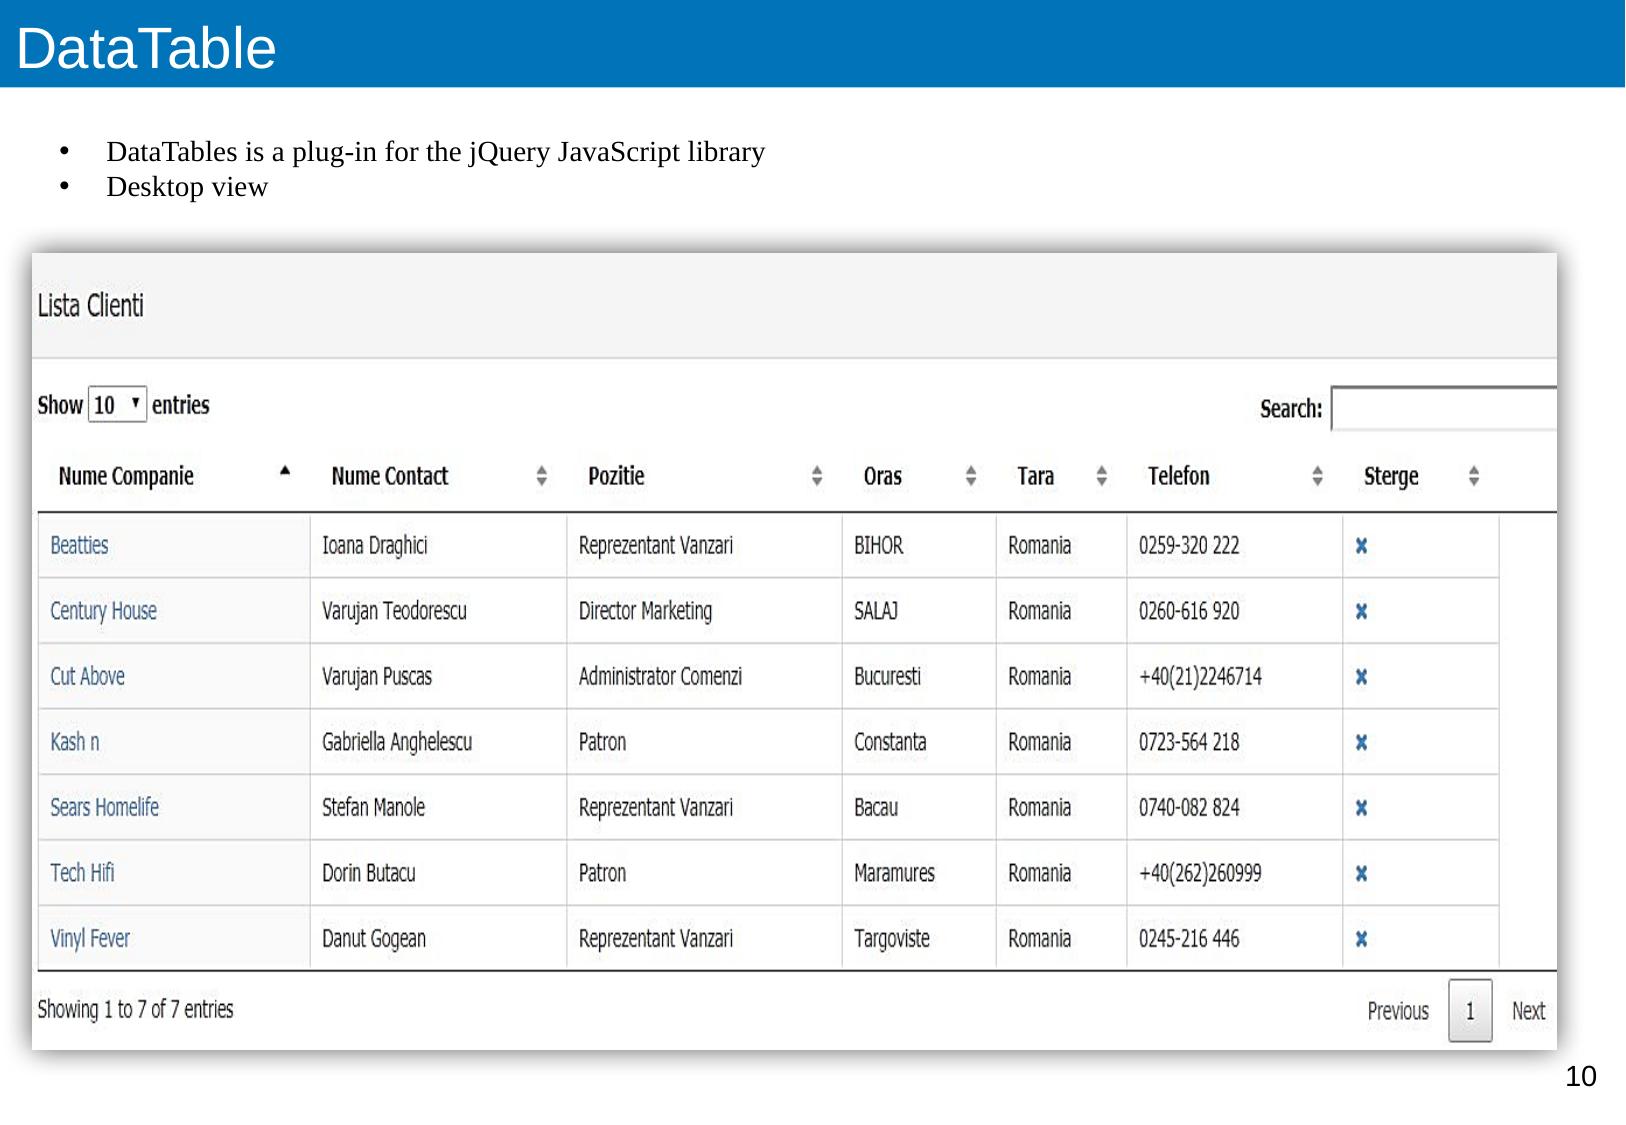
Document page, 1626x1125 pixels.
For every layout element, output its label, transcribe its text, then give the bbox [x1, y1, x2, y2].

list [32, 253, 1557, 1051]
title DataTable [0, 0, 1463, 90]
text_box DataTables is a plug-in for the jQuery JavaScript library Desktop view [44, 125, 1569, 211]
slide_number 10 [1233, 1049, 1613, 1113]
